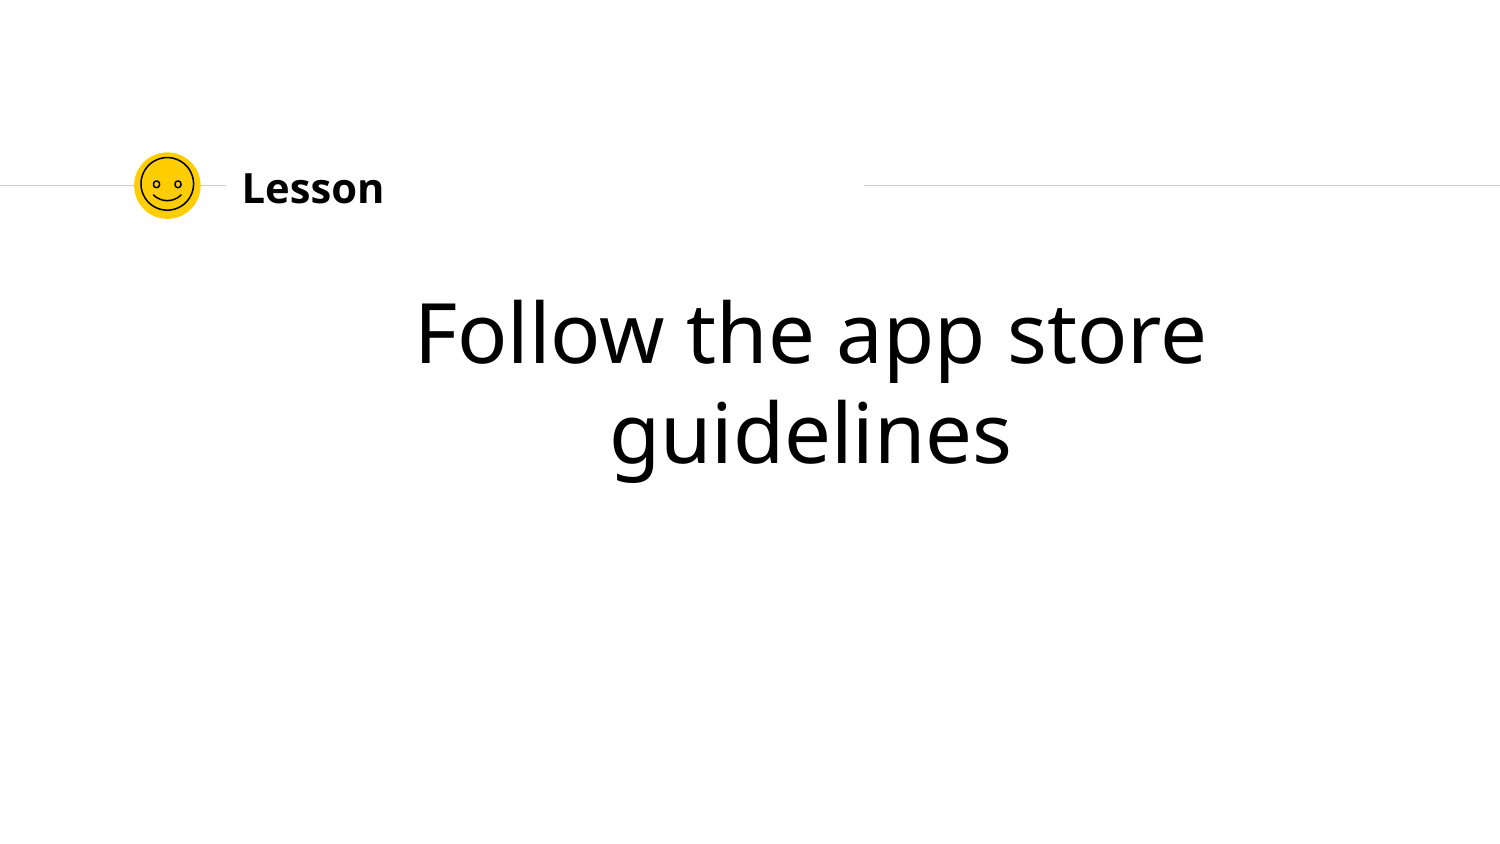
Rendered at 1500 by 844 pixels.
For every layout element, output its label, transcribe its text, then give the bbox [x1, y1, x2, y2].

list Follow the app store guidelines [226, 265, 1396, 414]
title Lesson [226, 151, 863, 223]
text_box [140, 157, 194, 211]
